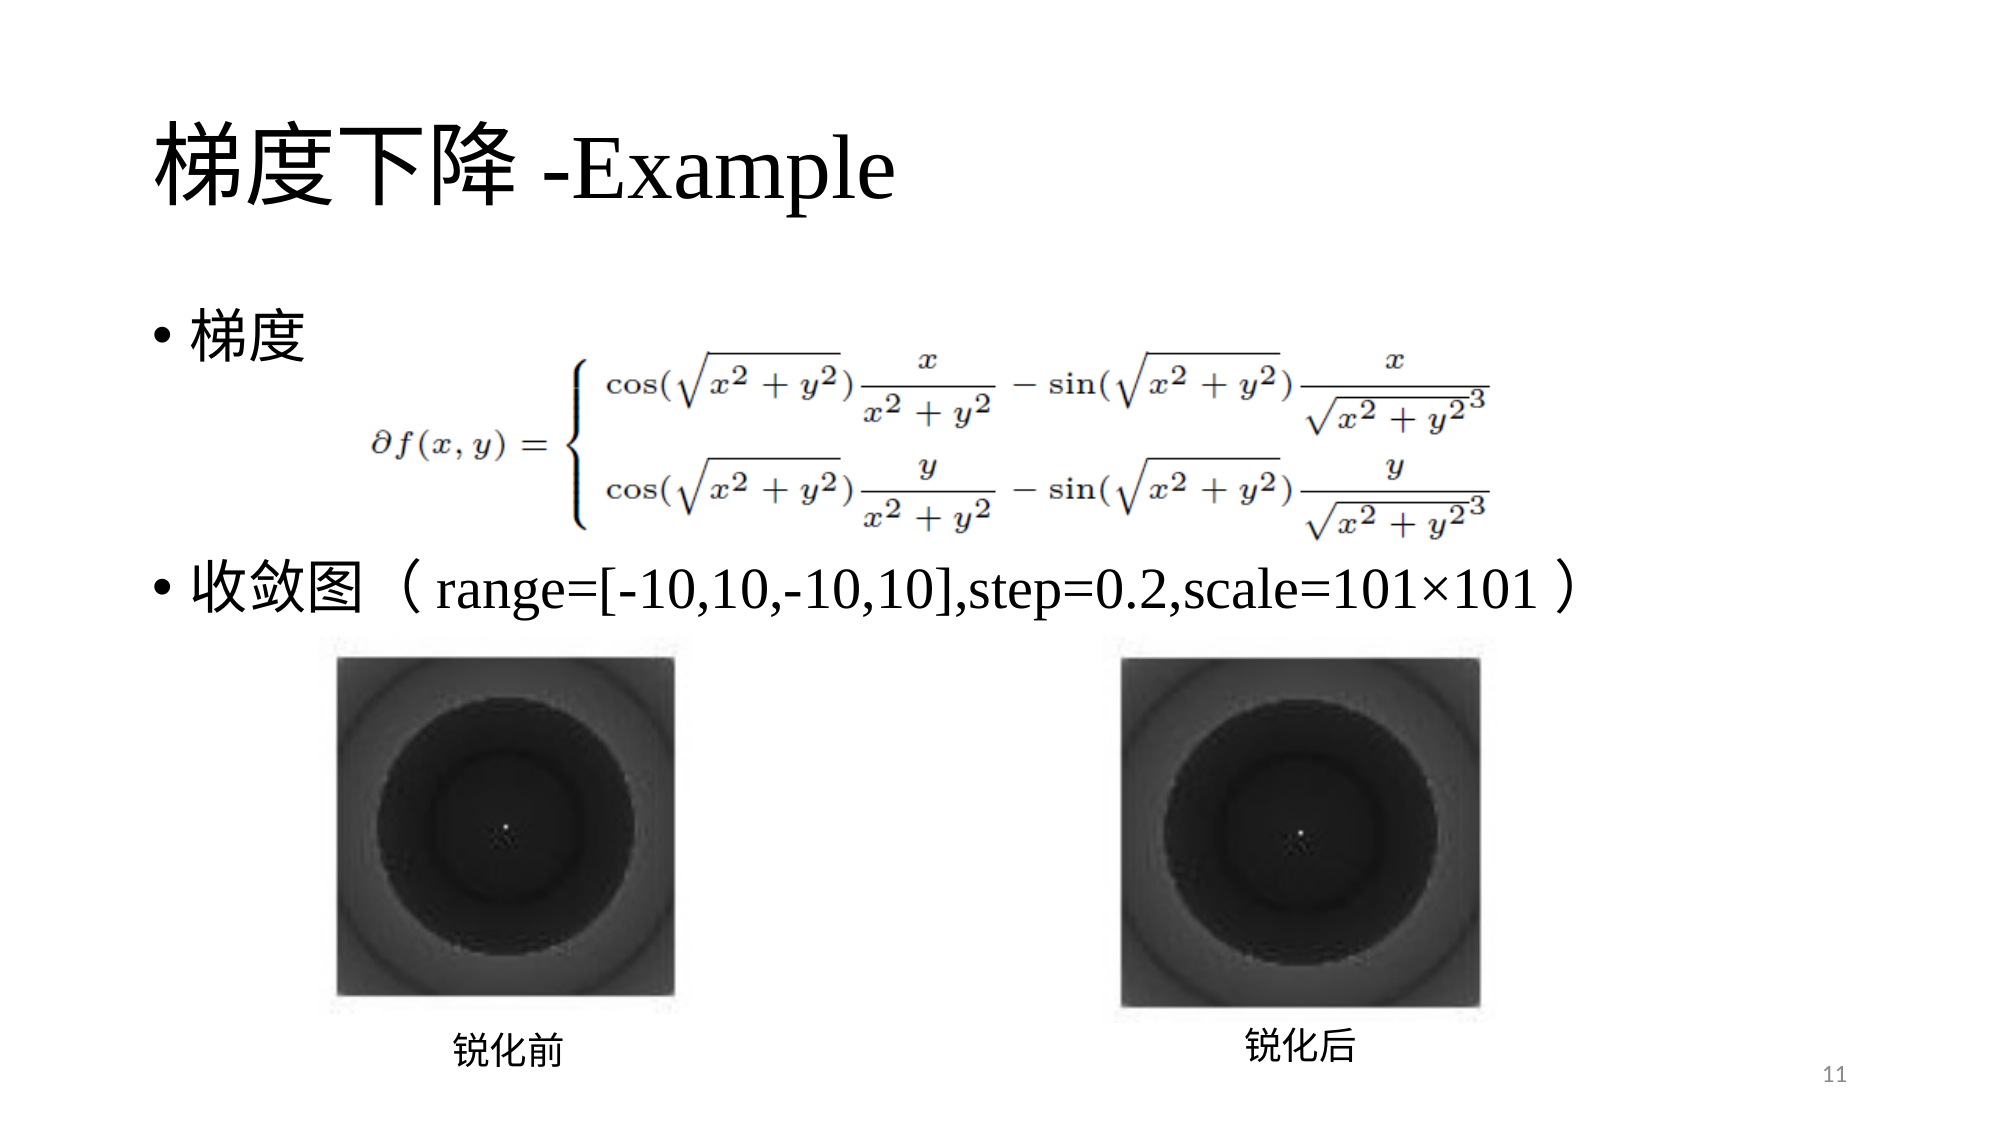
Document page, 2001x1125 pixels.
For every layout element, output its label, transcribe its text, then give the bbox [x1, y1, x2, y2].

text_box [1101, 635, 1500, 1076]
picture [367, 350, 1512, 546]
list 梯度 收敛图（range=[-10,10,-10,10],step=0.2,scale=101×101） [137, 299, 1863, 1014]
slide_number 11 [1412, 1042, 1863, 1103]
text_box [318, 635, 699, 1081]
title 梯度下降-Example [137, 59, 1863, 278]
